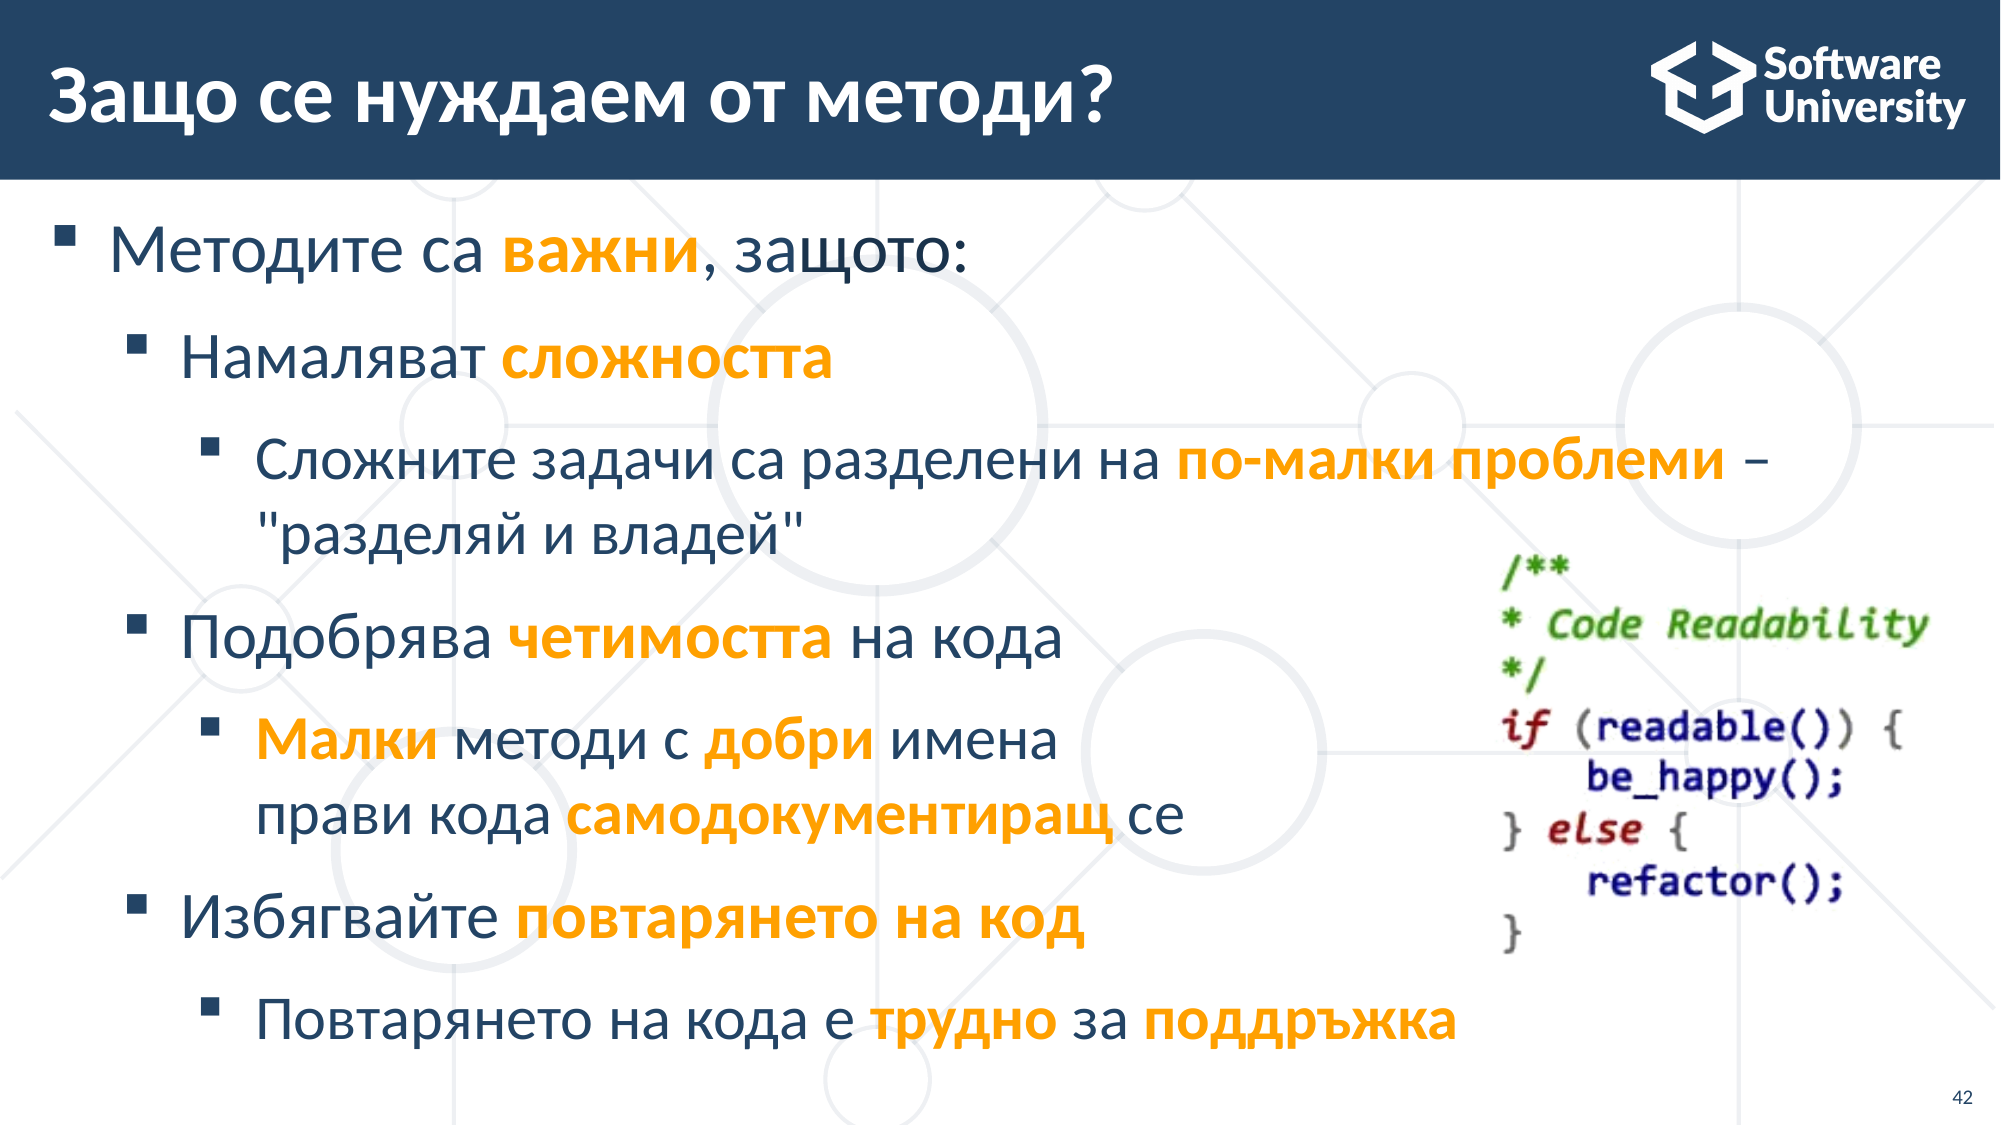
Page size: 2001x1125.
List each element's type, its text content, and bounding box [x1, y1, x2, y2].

list Методите са важни, защото: Намаляват сложността Сложните задачи са разделени на по-малки проблеми – "разделяй и владей" Подобрява четимостта на кода Малки методи с добри имена прави кода самодокументиращ се Избягвайте повтарянето на код Повтарянето на кода е трудно за поддръжка [31, 196, 1970, 1104]
picture [1651, 41, 1966, 134]
title Защо се нуждаем от методи? [31, 16, 1625, 162]
picture [1477, 517, 1954, 993]
slide_number 42 [1927, 1067, 1989, 1117]
